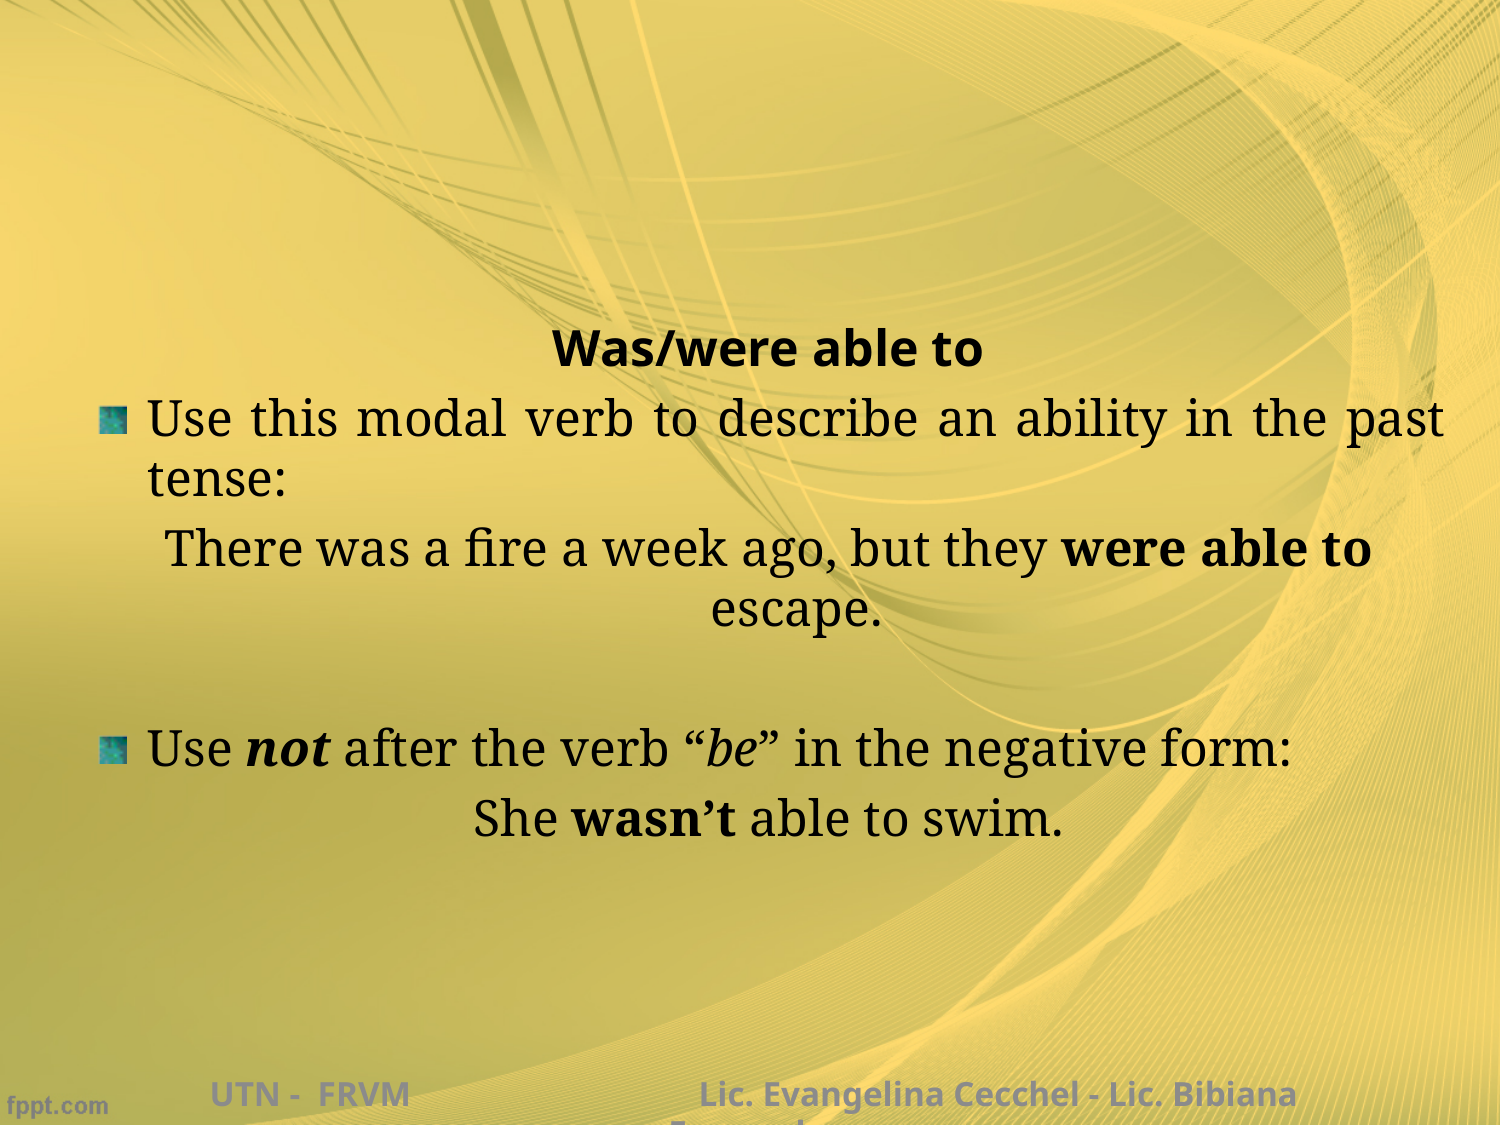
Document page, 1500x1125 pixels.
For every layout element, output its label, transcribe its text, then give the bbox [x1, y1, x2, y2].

text_box Was/were able to Use this modal verb to describe an ability in the past tense: There was a fire a week ago, but they were able to escape. Use not after the verb “be” in the negative form: She wasn’t able to swim. [76, 309, 1461, 964]
footer UTN - FRVM Lic. Evangelina Cecchel - Lic. Bibiana Fernandez [180, 1072, 1329, 1125]
picture [0, 0, 1500, 1125]
